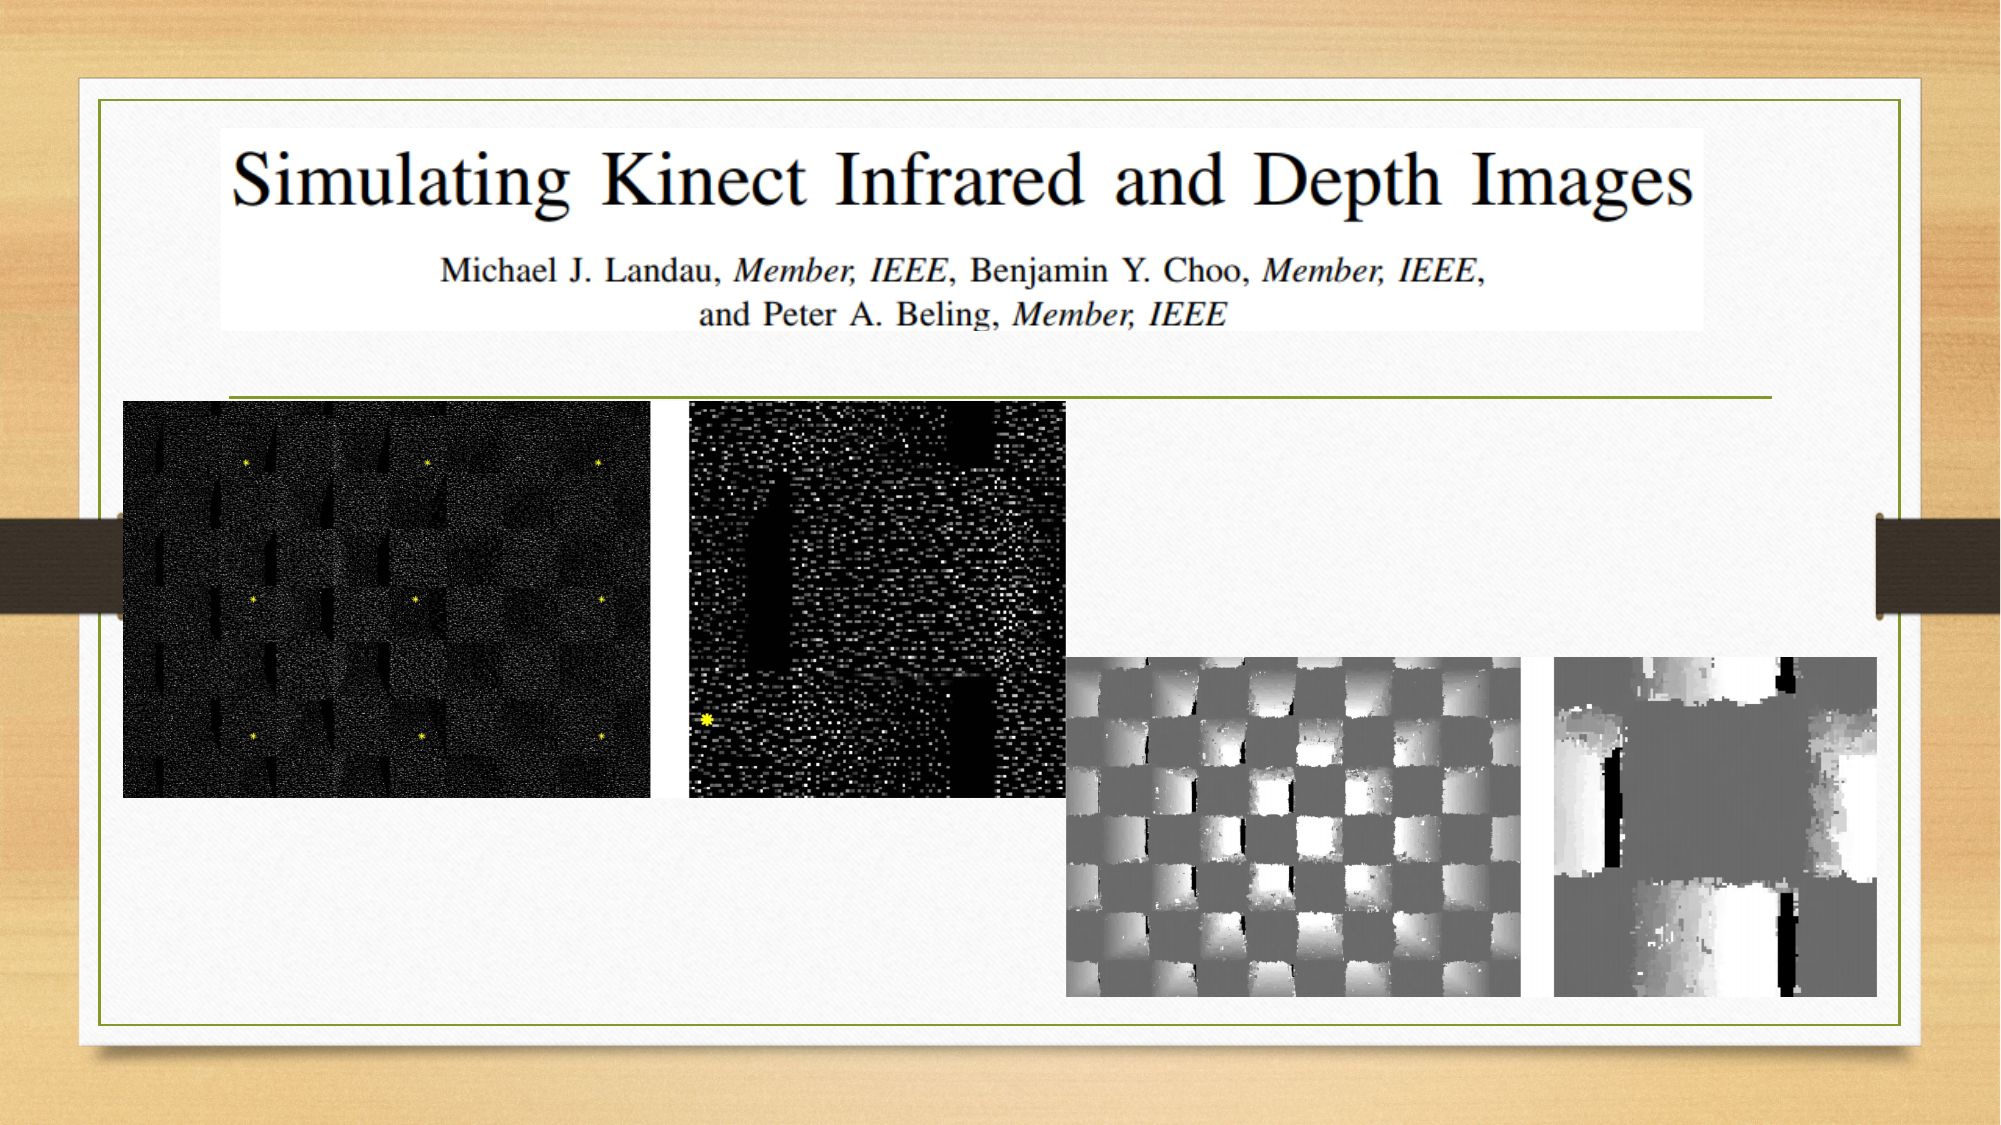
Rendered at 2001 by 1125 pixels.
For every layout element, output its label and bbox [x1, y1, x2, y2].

list [122, 401, 1067, 798]
picture [0, 0, 2001, 1125]
